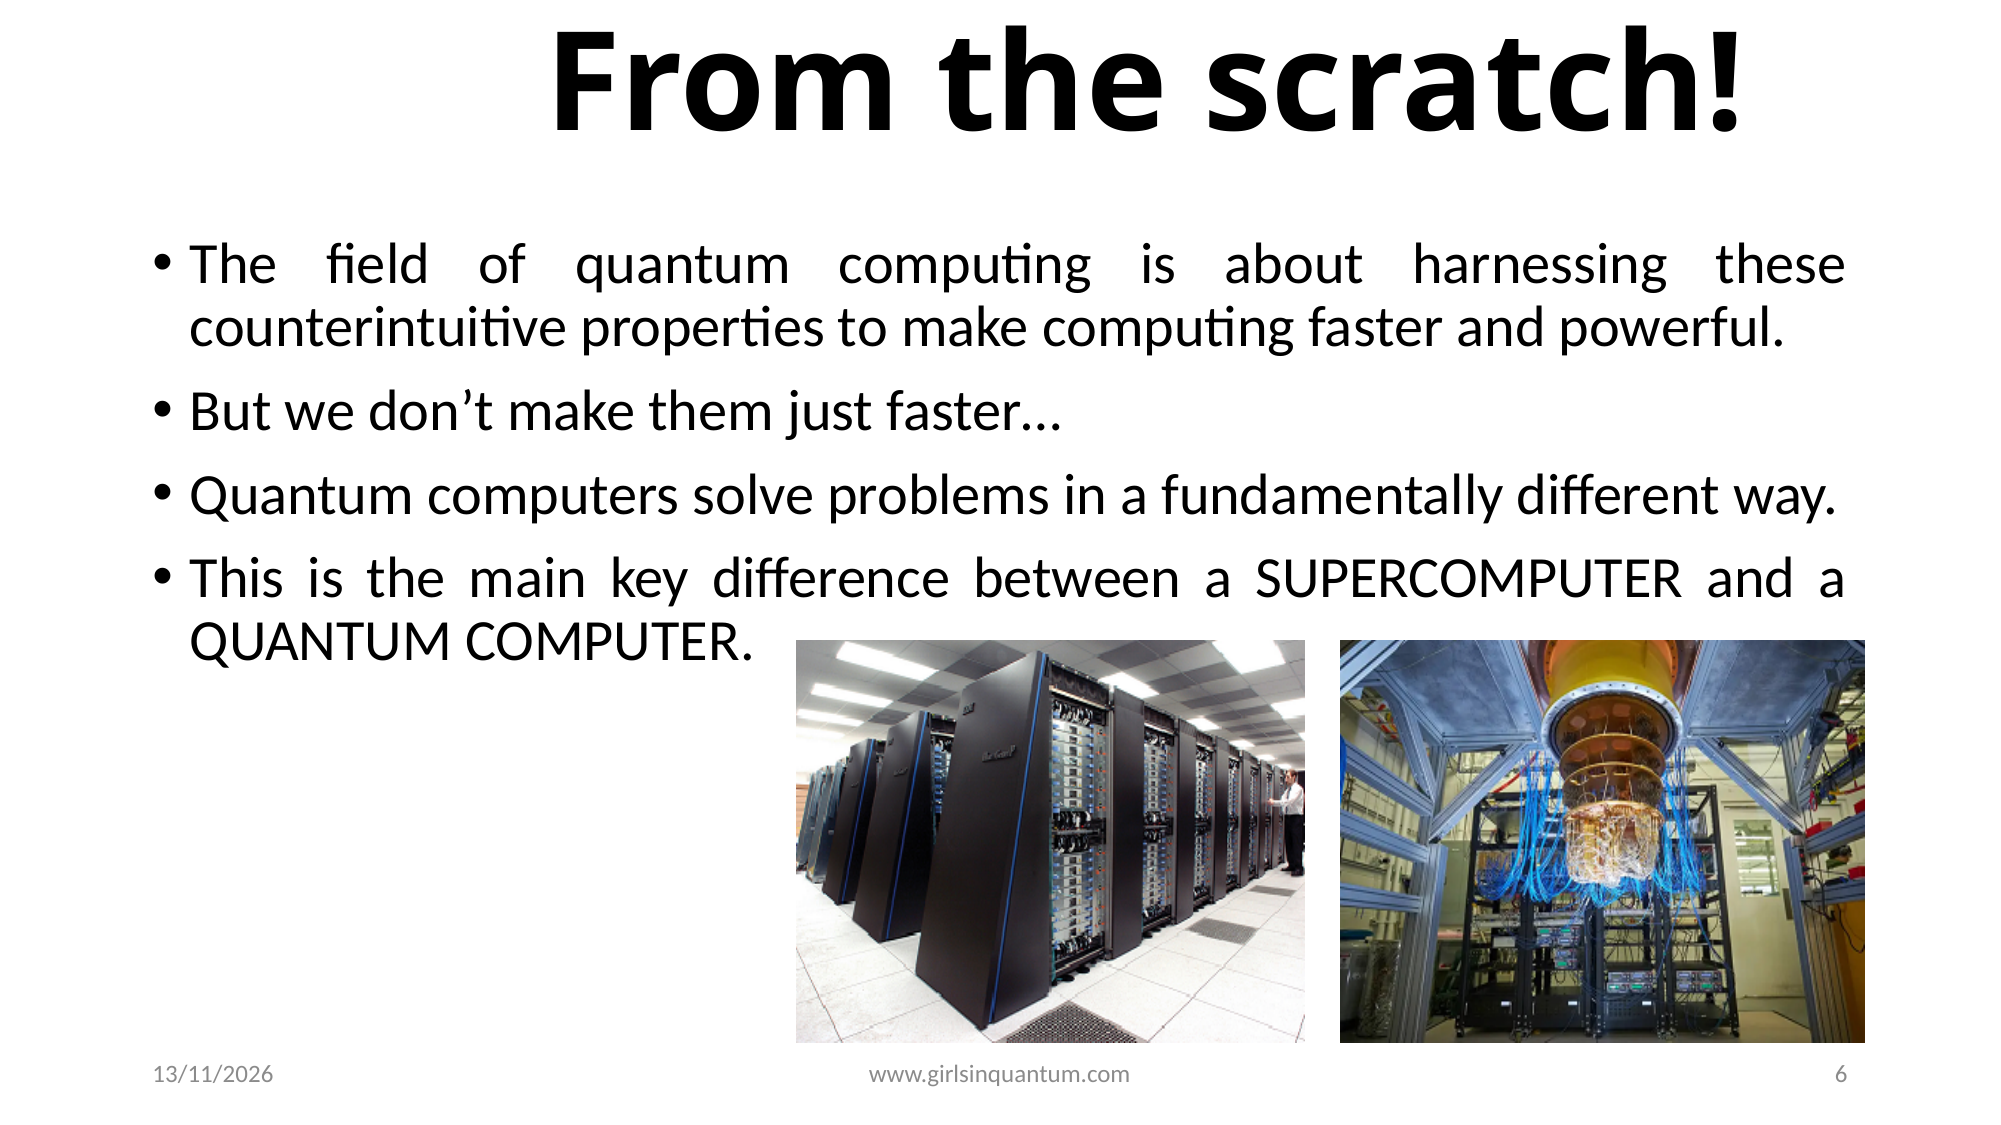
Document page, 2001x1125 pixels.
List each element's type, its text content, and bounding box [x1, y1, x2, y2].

slide_number 6 [1412, 1043, 1863, 1103]
list The field of quantum computing is about harnessing these counterintuitive properties to make computing faster and powerful. But we don’t make them just faster… Quantum computers solve problems in a fundamentally different way. This is the main key difference between a SUPERCOMPUTER and a QUANTUM COMPUTER. [137, 226, 1863, 1014]
footer www.girlsinquantum.com [662, 1042, 1338, 1103]
title From the scratch! [137, 59, 1863, 226]
picture [1340, 640, 1865, 1043]
picture [796, 640, 1305, 1043]
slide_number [137, 1042, 588, 1103]
